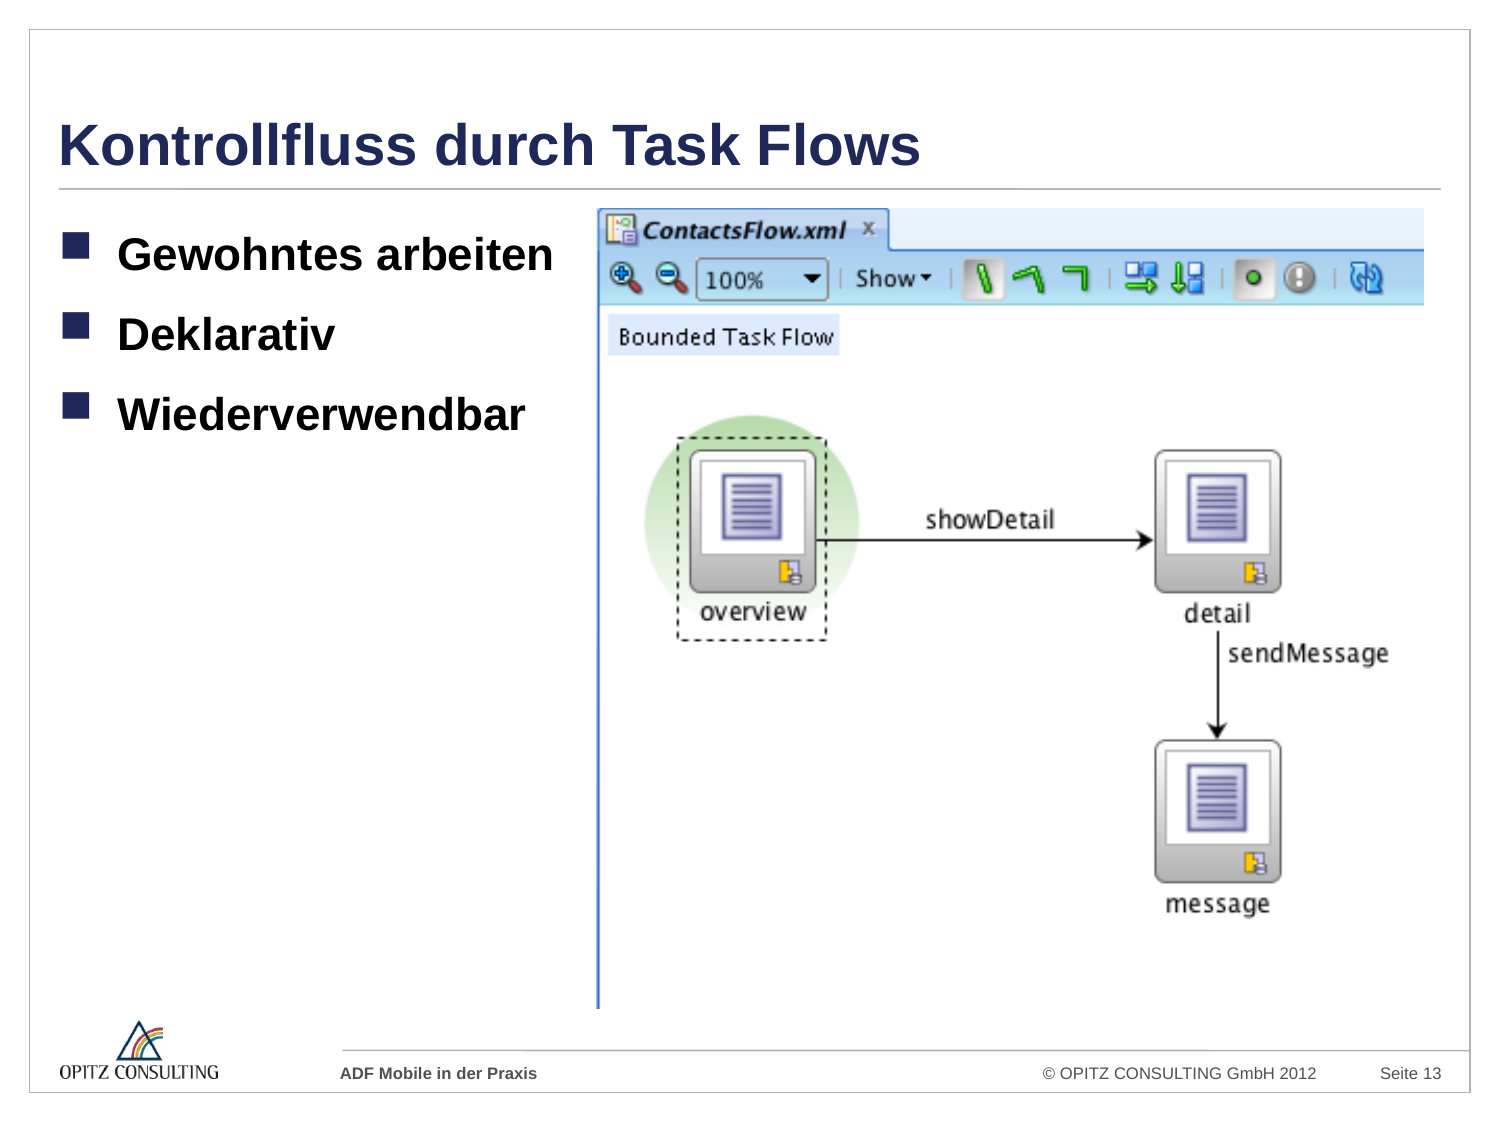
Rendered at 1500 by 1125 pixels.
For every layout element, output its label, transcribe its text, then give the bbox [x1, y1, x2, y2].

picture [60, 1019, 218, 1079]
picture [596, 207, 1424, 1009]
list Gewohntes arbeiten Deklarativ Wiederverwendbar [59, 224, 595, 1016]
title Kontrollfluss durch Task Flows [59, 35, 1442, 178]
